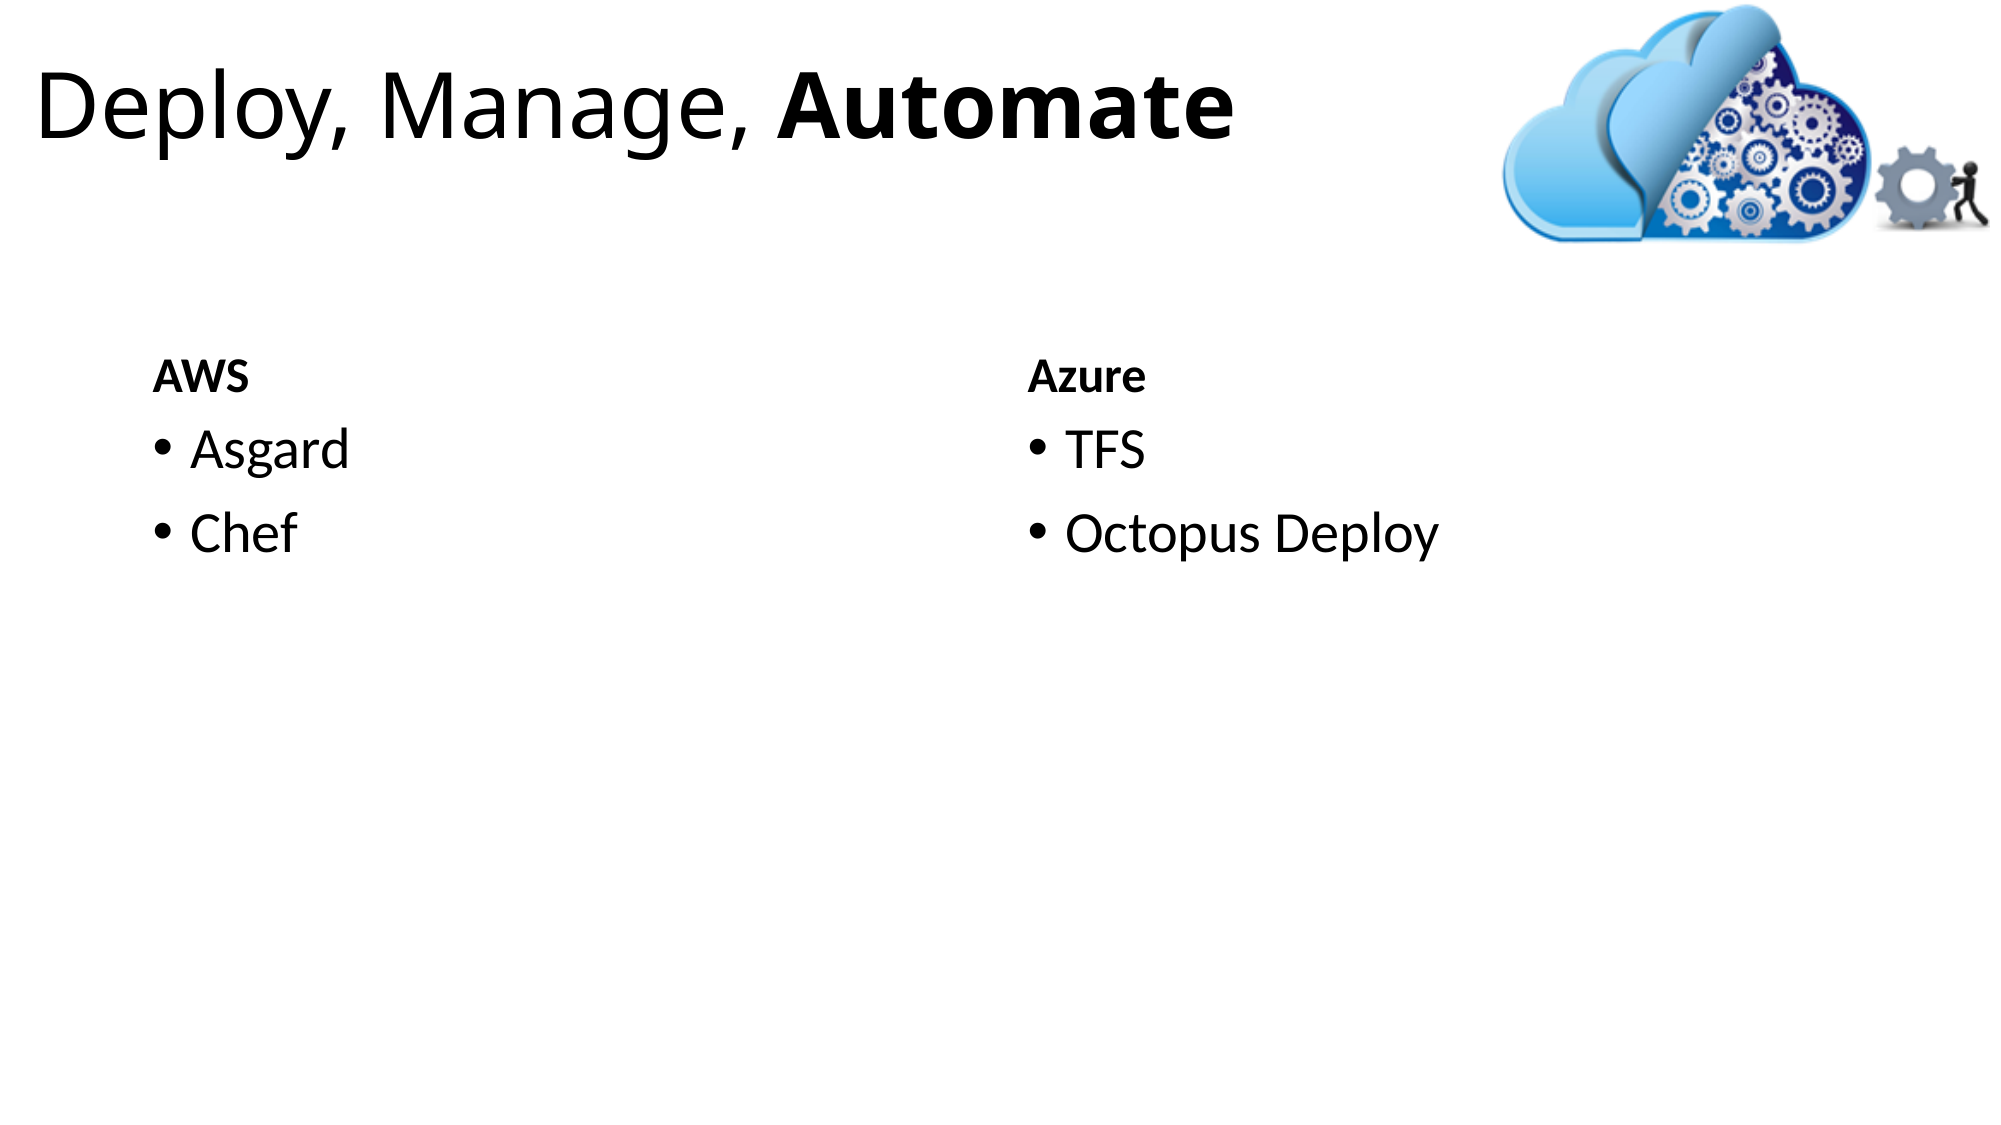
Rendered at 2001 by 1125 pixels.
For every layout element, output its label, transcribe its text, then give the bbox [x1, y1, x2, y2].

list AWS [137, 275, 984, 410]
list TFS Octopus Deploy [1012, 410, 1863, 1016]
list Azure [1012, 275, 1863, 410]
picture [1497, 0, 1990, 326]
title Deploy, Manage, Automate [18, 0, 1497, 218]
list Asgard Chef [137, 410, 984, 1016]
